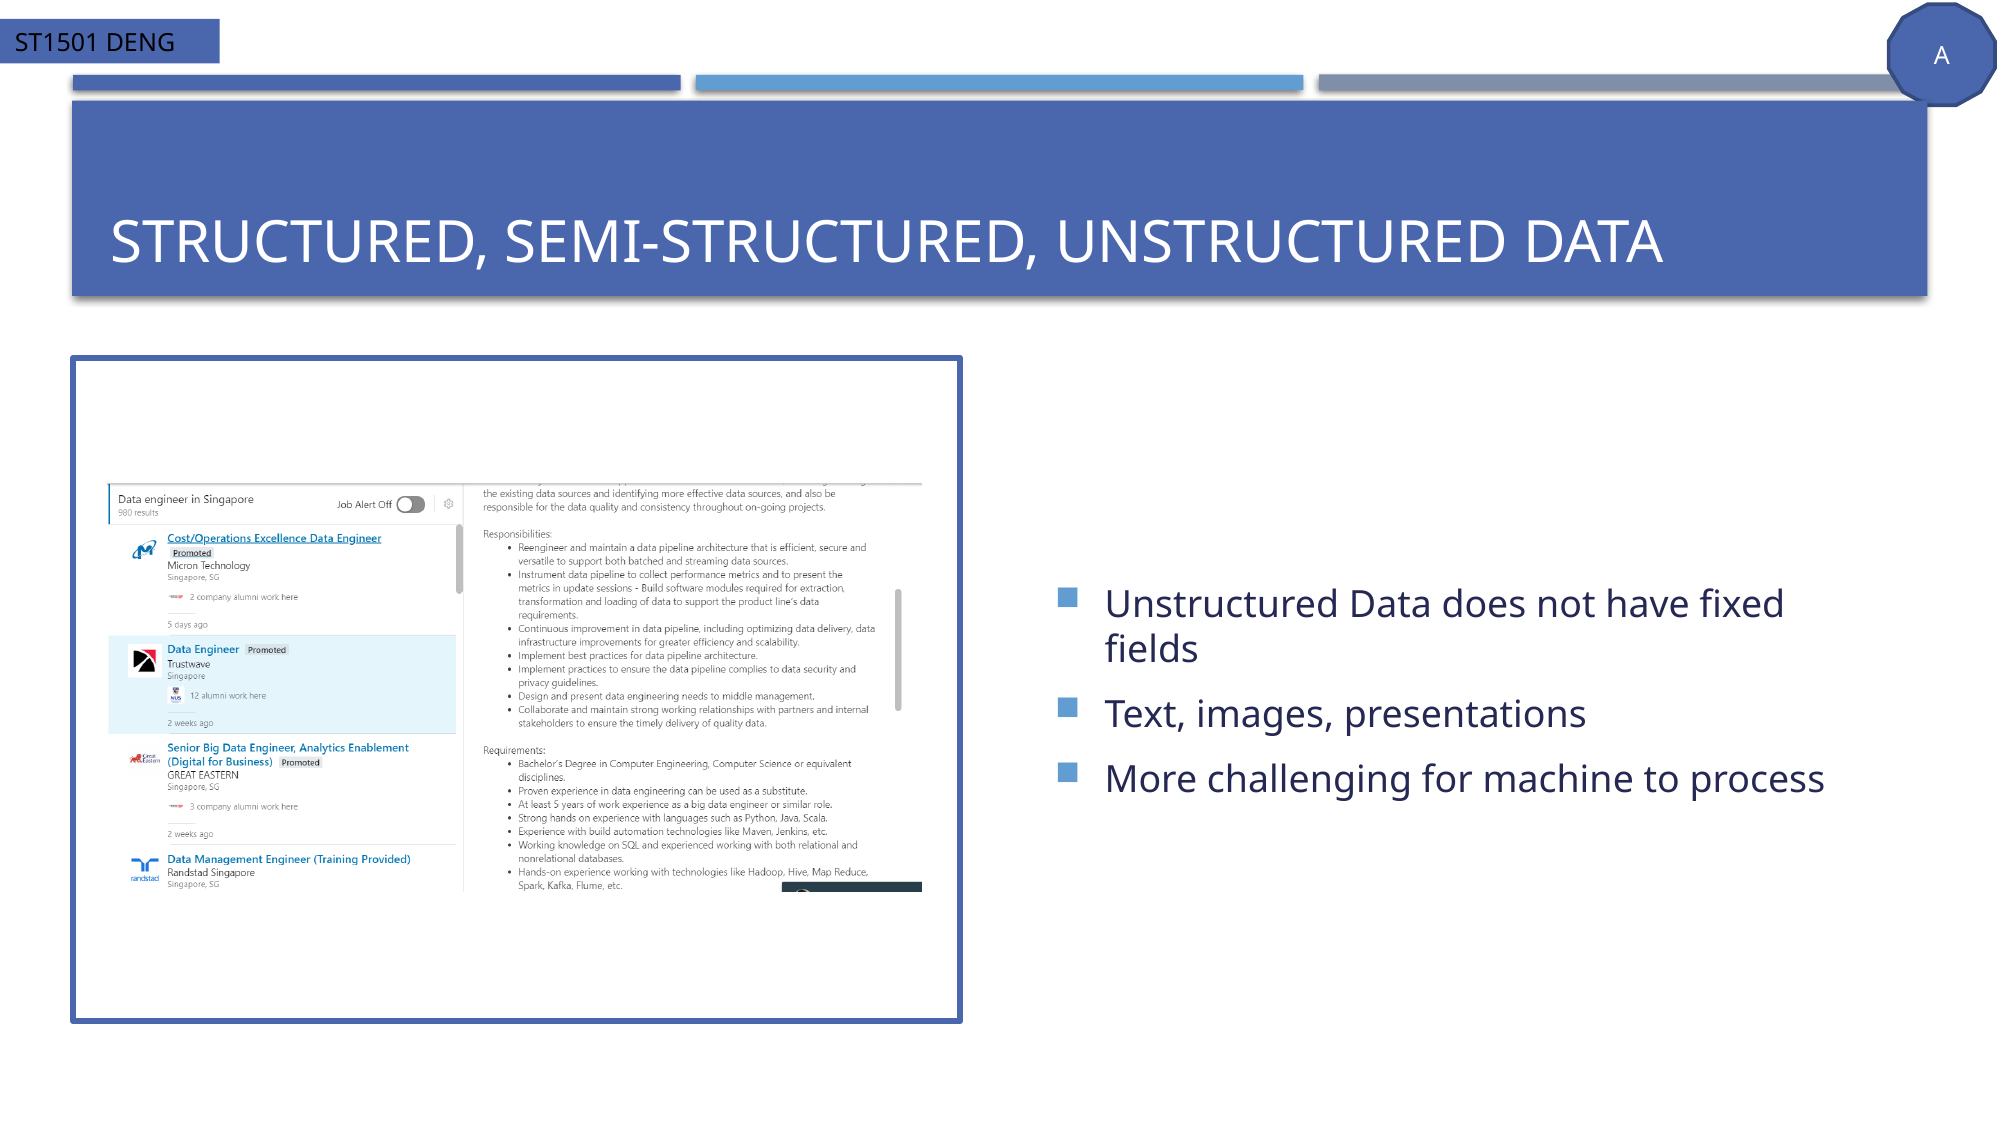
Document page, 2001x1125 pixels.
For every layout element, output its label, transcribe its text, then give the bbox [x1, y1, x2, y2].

picture [107, 481, 923, 892]
text_box [71, 356, 962, 1023]
title Structured, semi-structured, unstructured data [95, 115, 1905, 282]
list Unstructured Data does not have fixed fields Text, images, presentations More challenging for machine to process [1039, 357, 1905, 1022]
